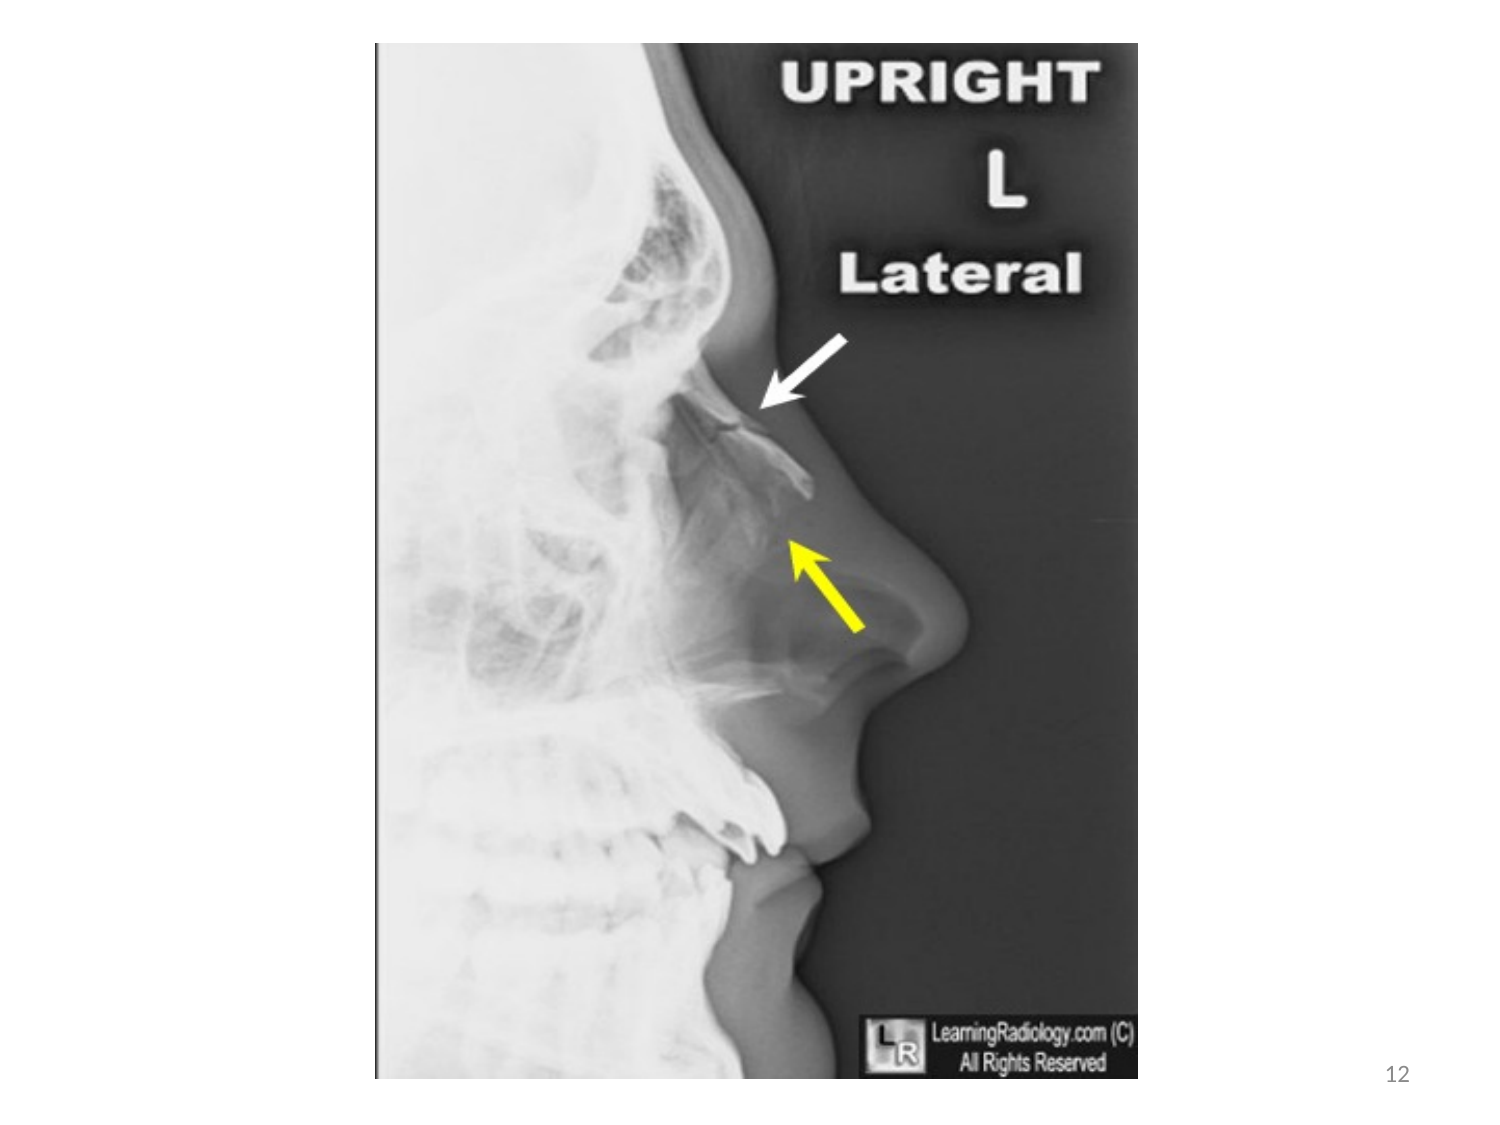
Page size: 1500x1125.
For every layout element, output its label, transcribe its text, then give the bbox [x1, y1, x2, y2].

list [374, 43, 1138, 1079]
slide_number 12 [1074, 1042, 1425, 1103]
